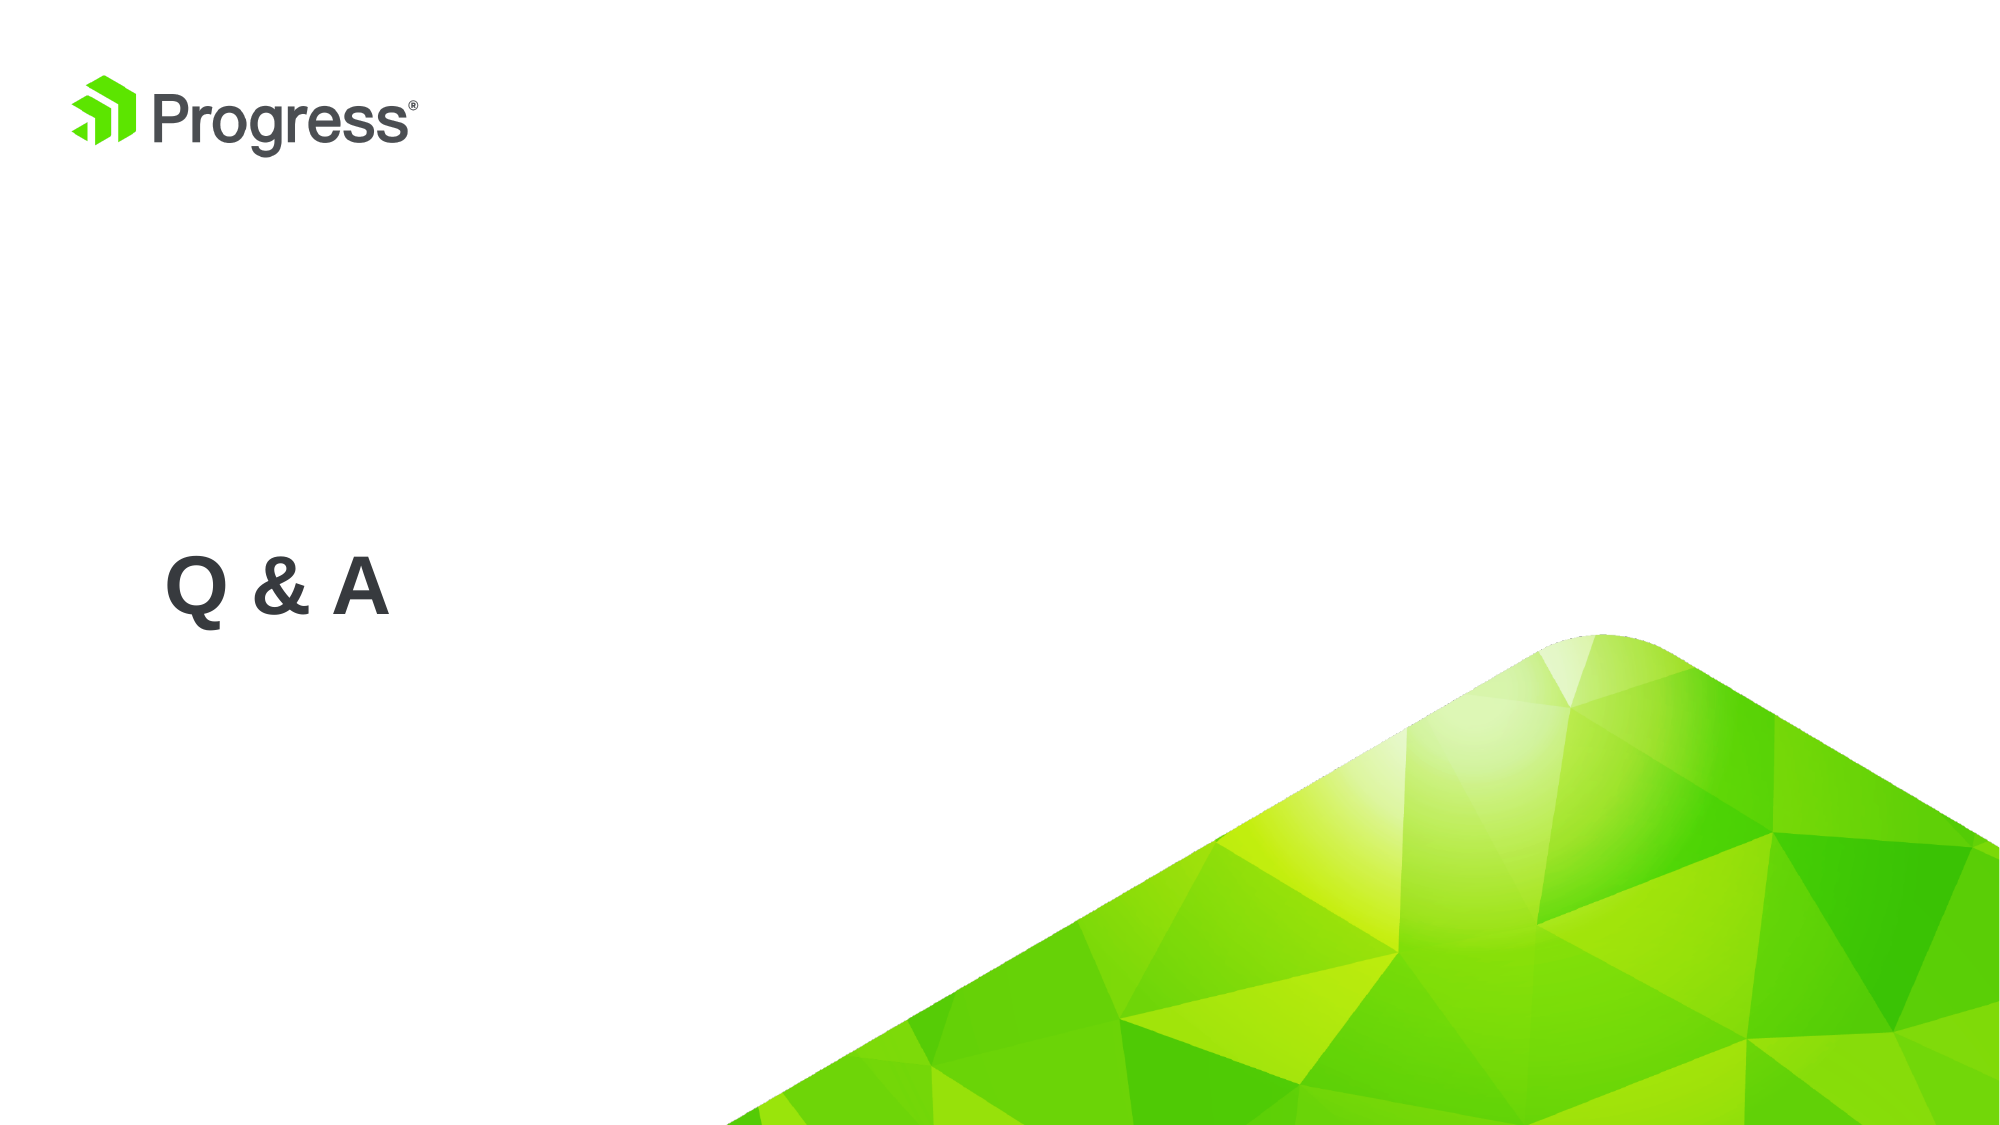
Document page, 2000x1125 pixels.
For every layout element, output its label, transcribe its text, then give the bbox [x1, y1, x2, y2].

title Q & A [149, 534, 1225, 732]
picture [721, 634, 2000, 1125]
